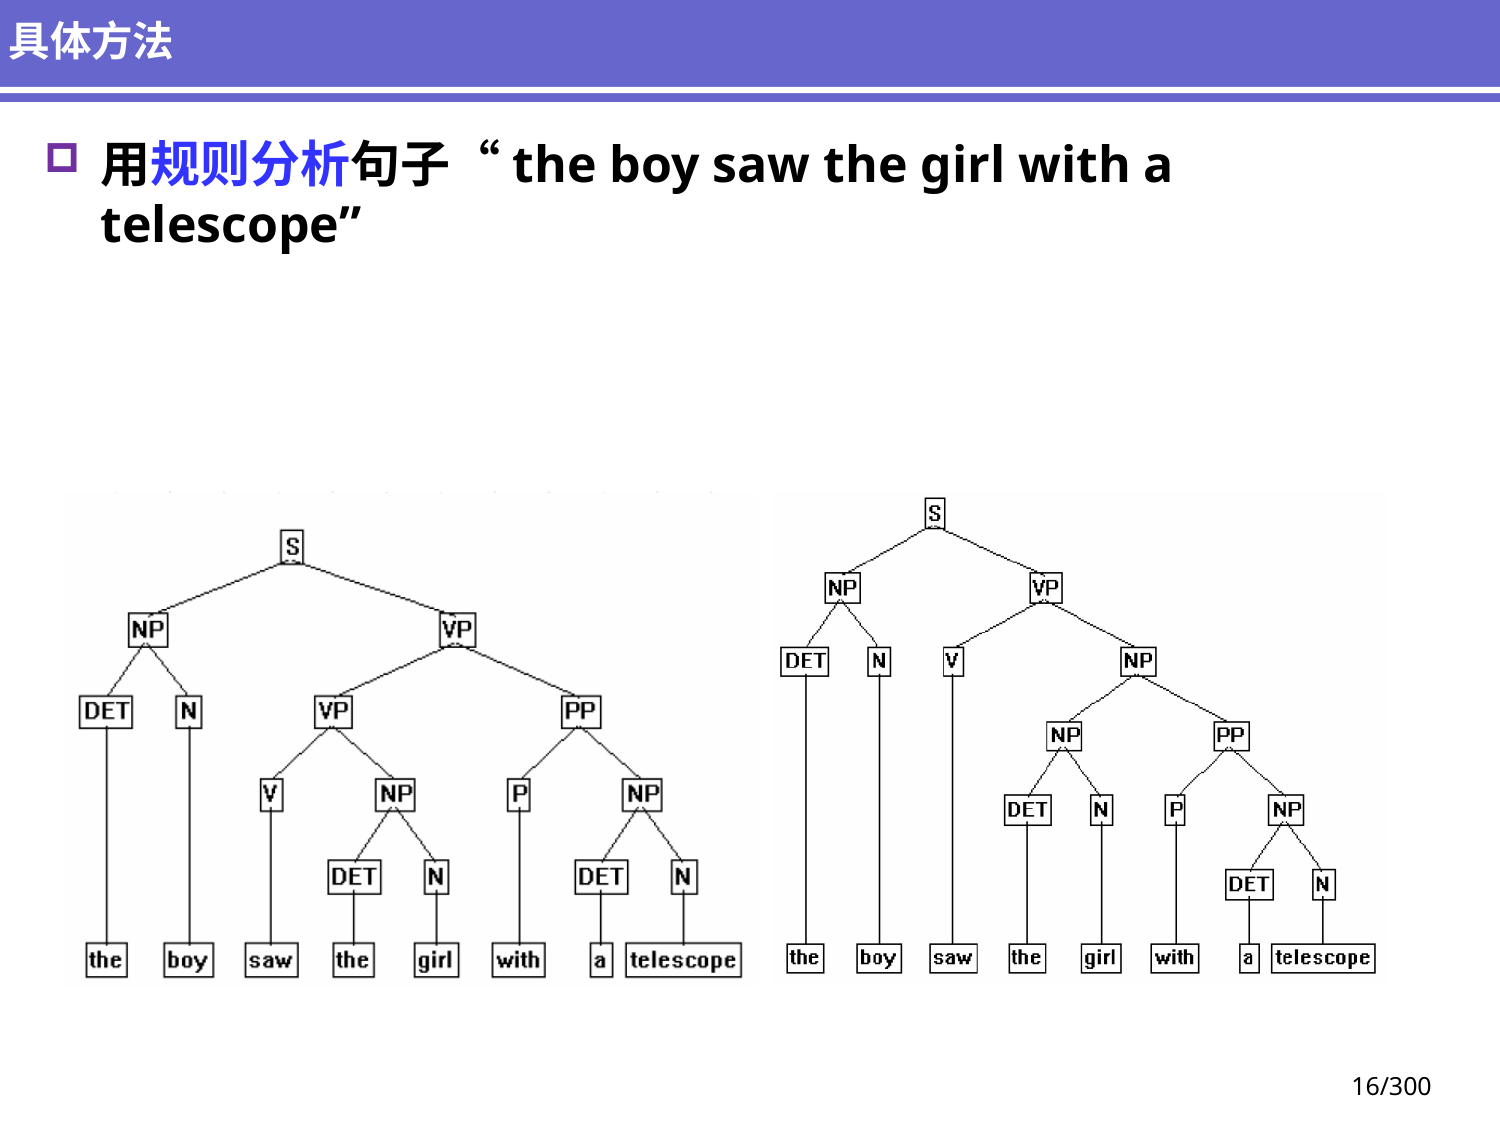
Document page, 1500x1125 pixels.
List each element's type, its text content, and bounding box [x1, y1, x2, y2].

title 具体方法 [0, 7, 1309, 73]
slide_number 16/300 [1291, 1058, 1447, 1112]
list 用规则分析句子“the boy saw the girl with a telescope” [29, 125, 1447, 1047]
picture [64, 491, 758, 988]
picture [773, 491, 1389, 985]
